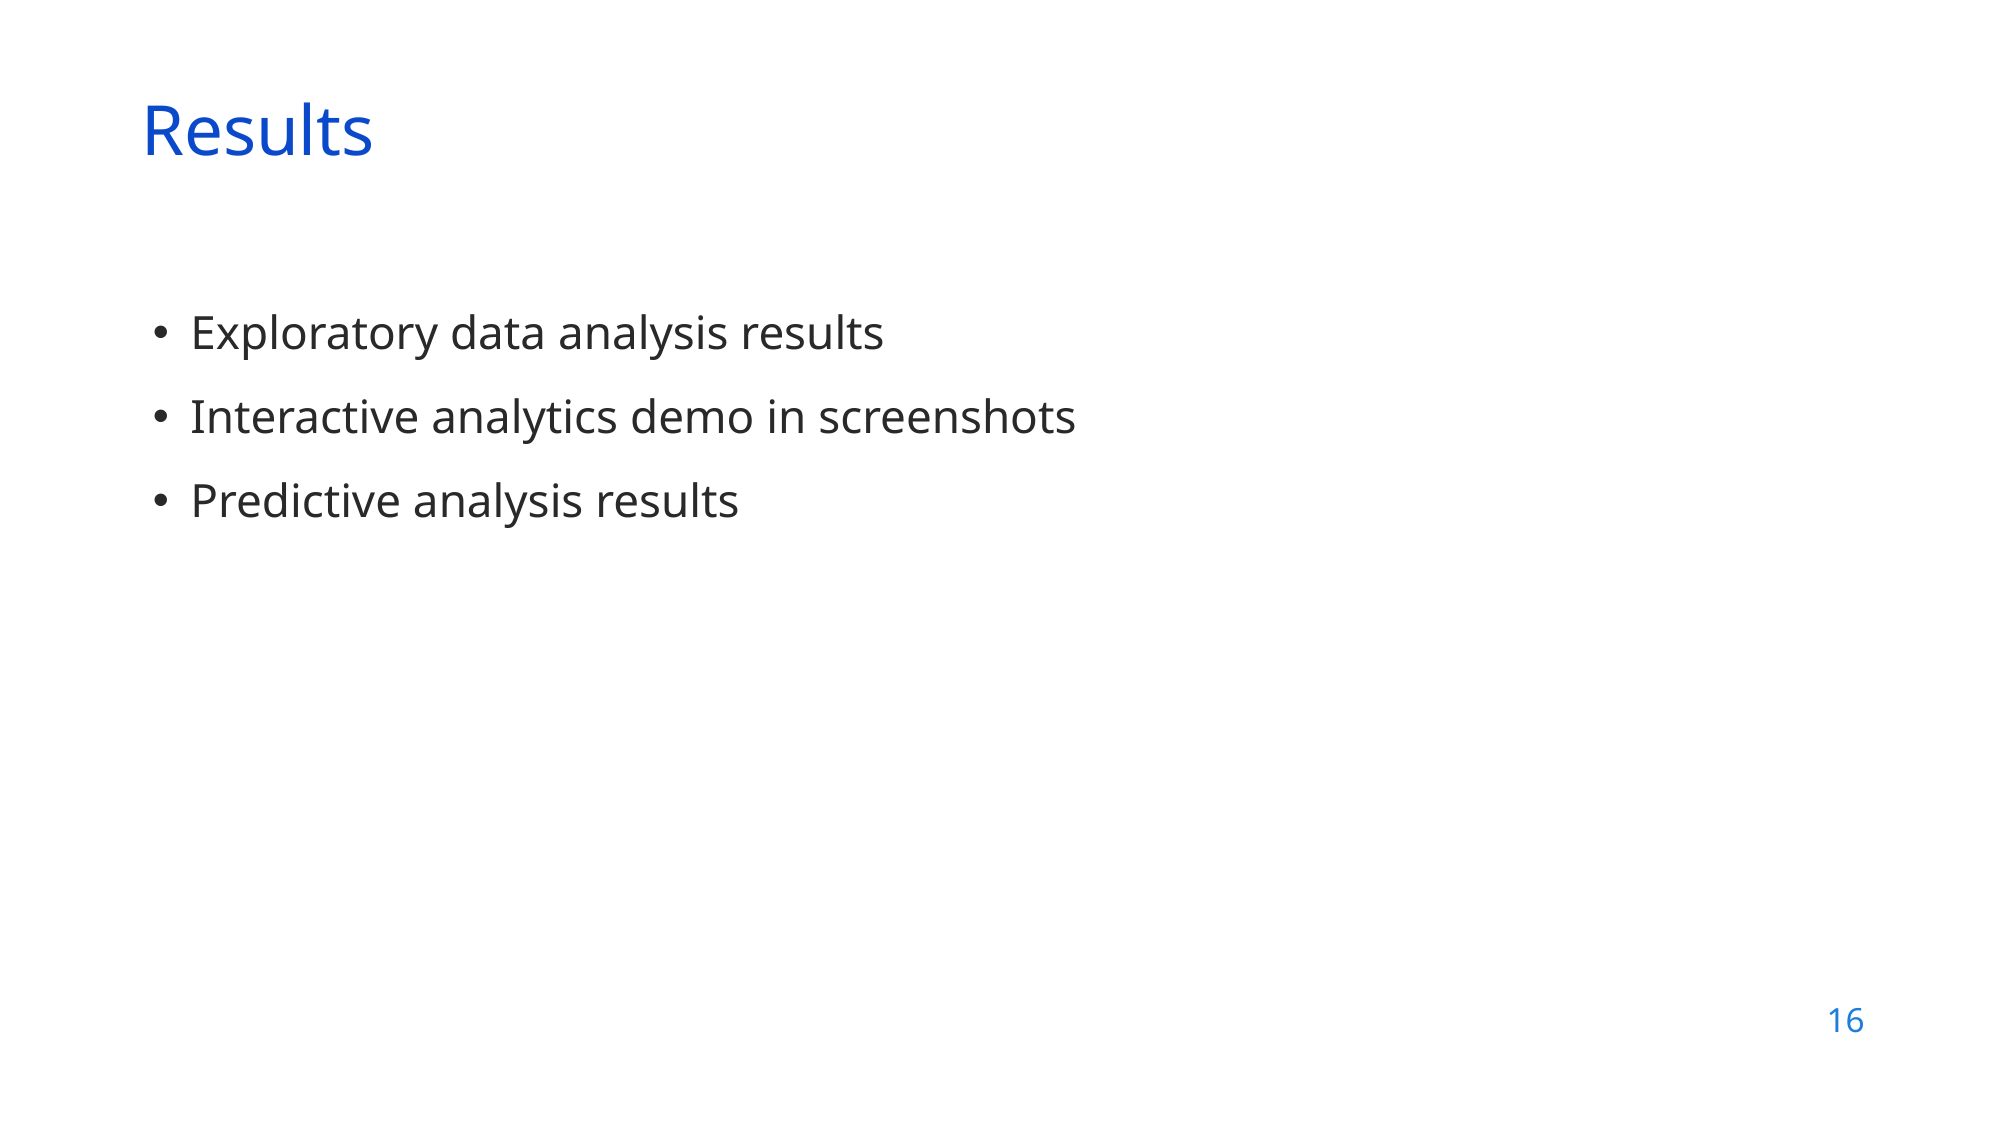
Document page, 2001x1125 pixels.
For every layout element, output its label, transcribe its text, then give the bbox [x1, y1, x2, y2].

text_box Exploratory data analysis results Interactive analytics demo in screenshots Predictive analysis results [137, 296, 1298, 563]
text_box Results [126, 88, 1852, 179]
slide_number 16 [1429, 988, 1880, 1055]
